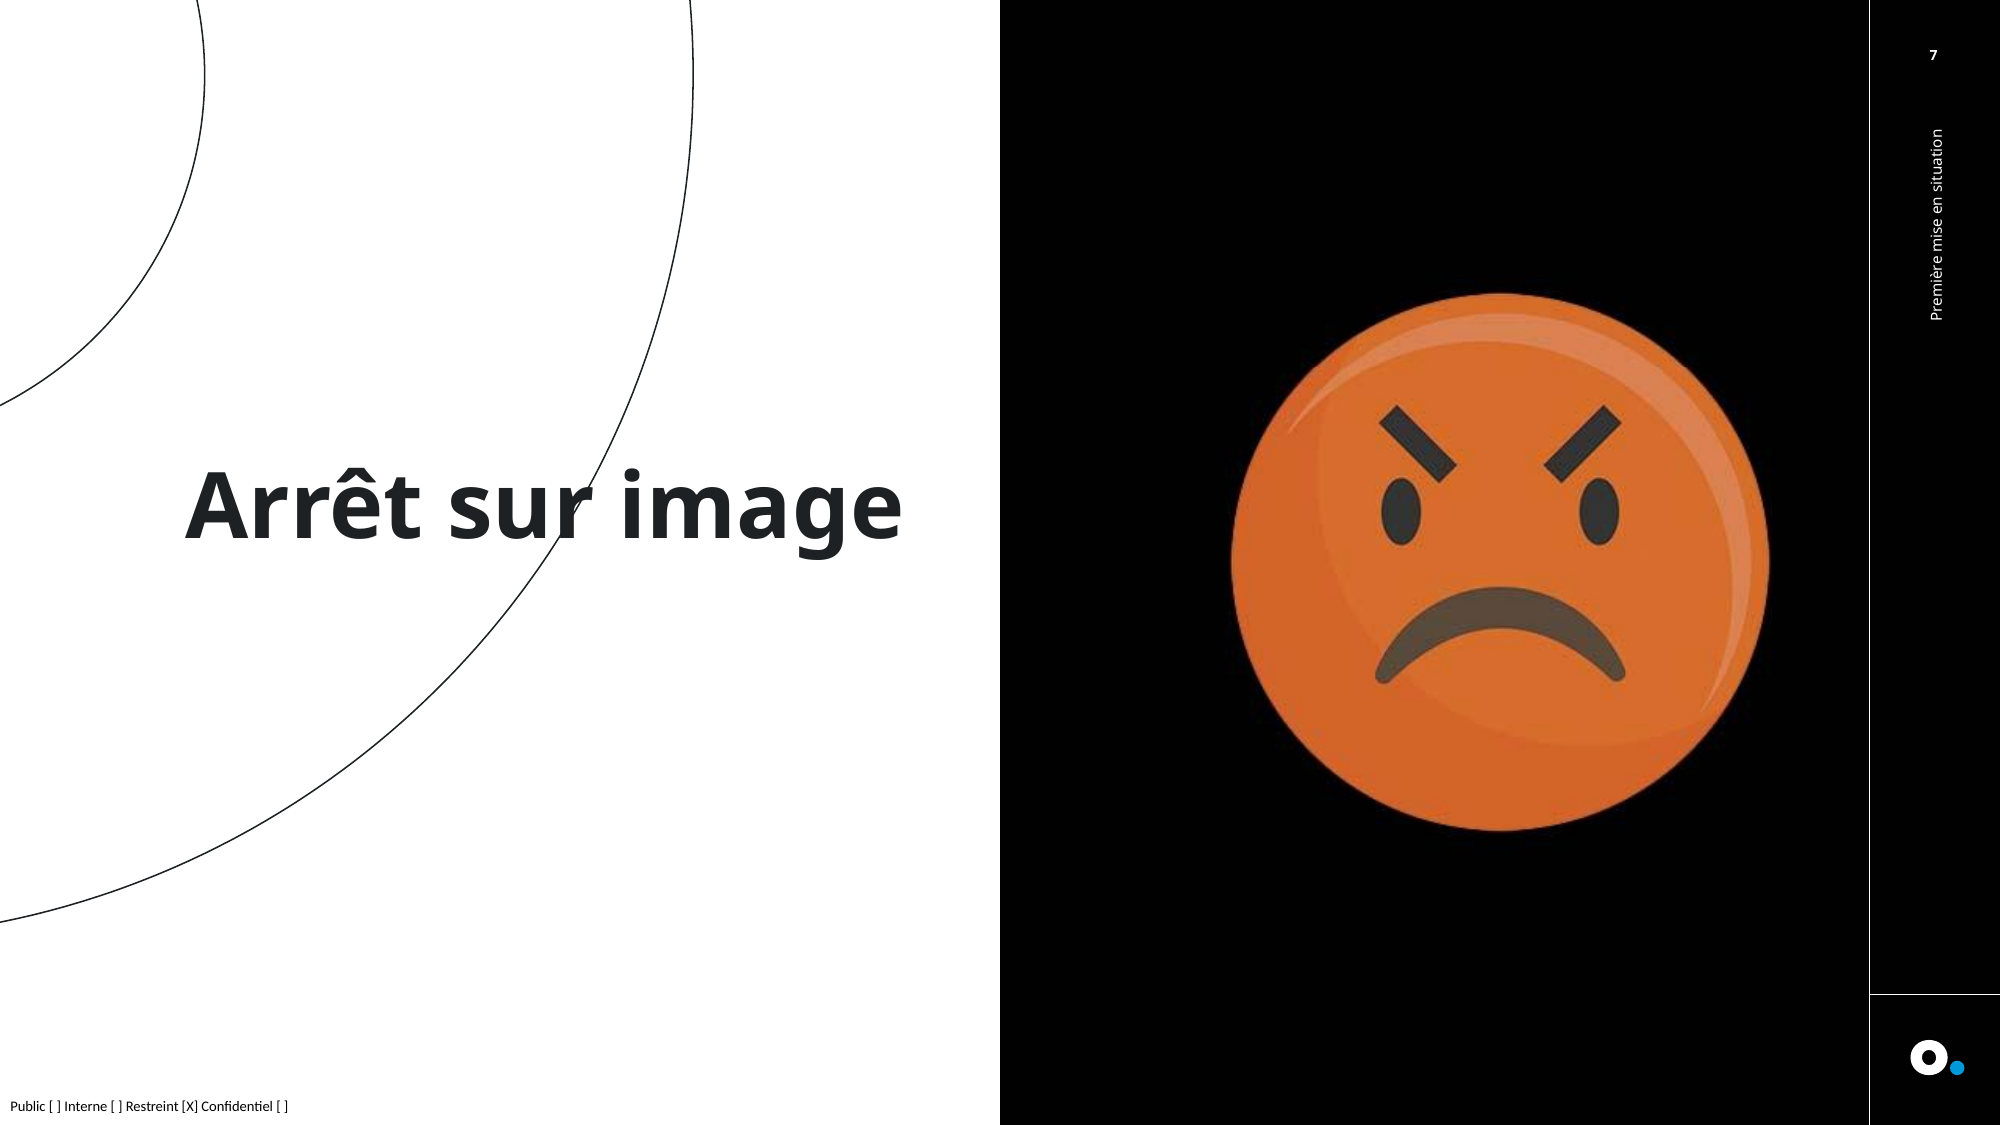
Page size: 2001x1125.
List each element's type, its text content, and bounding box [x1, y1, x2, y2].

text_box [1910, 1039, 1965, 1076]
picture [999, 0, 1869, 1125]
picture [1870, 0, 2000, 1125]
title Arrêt sur image [170, 452, 960, 655]
